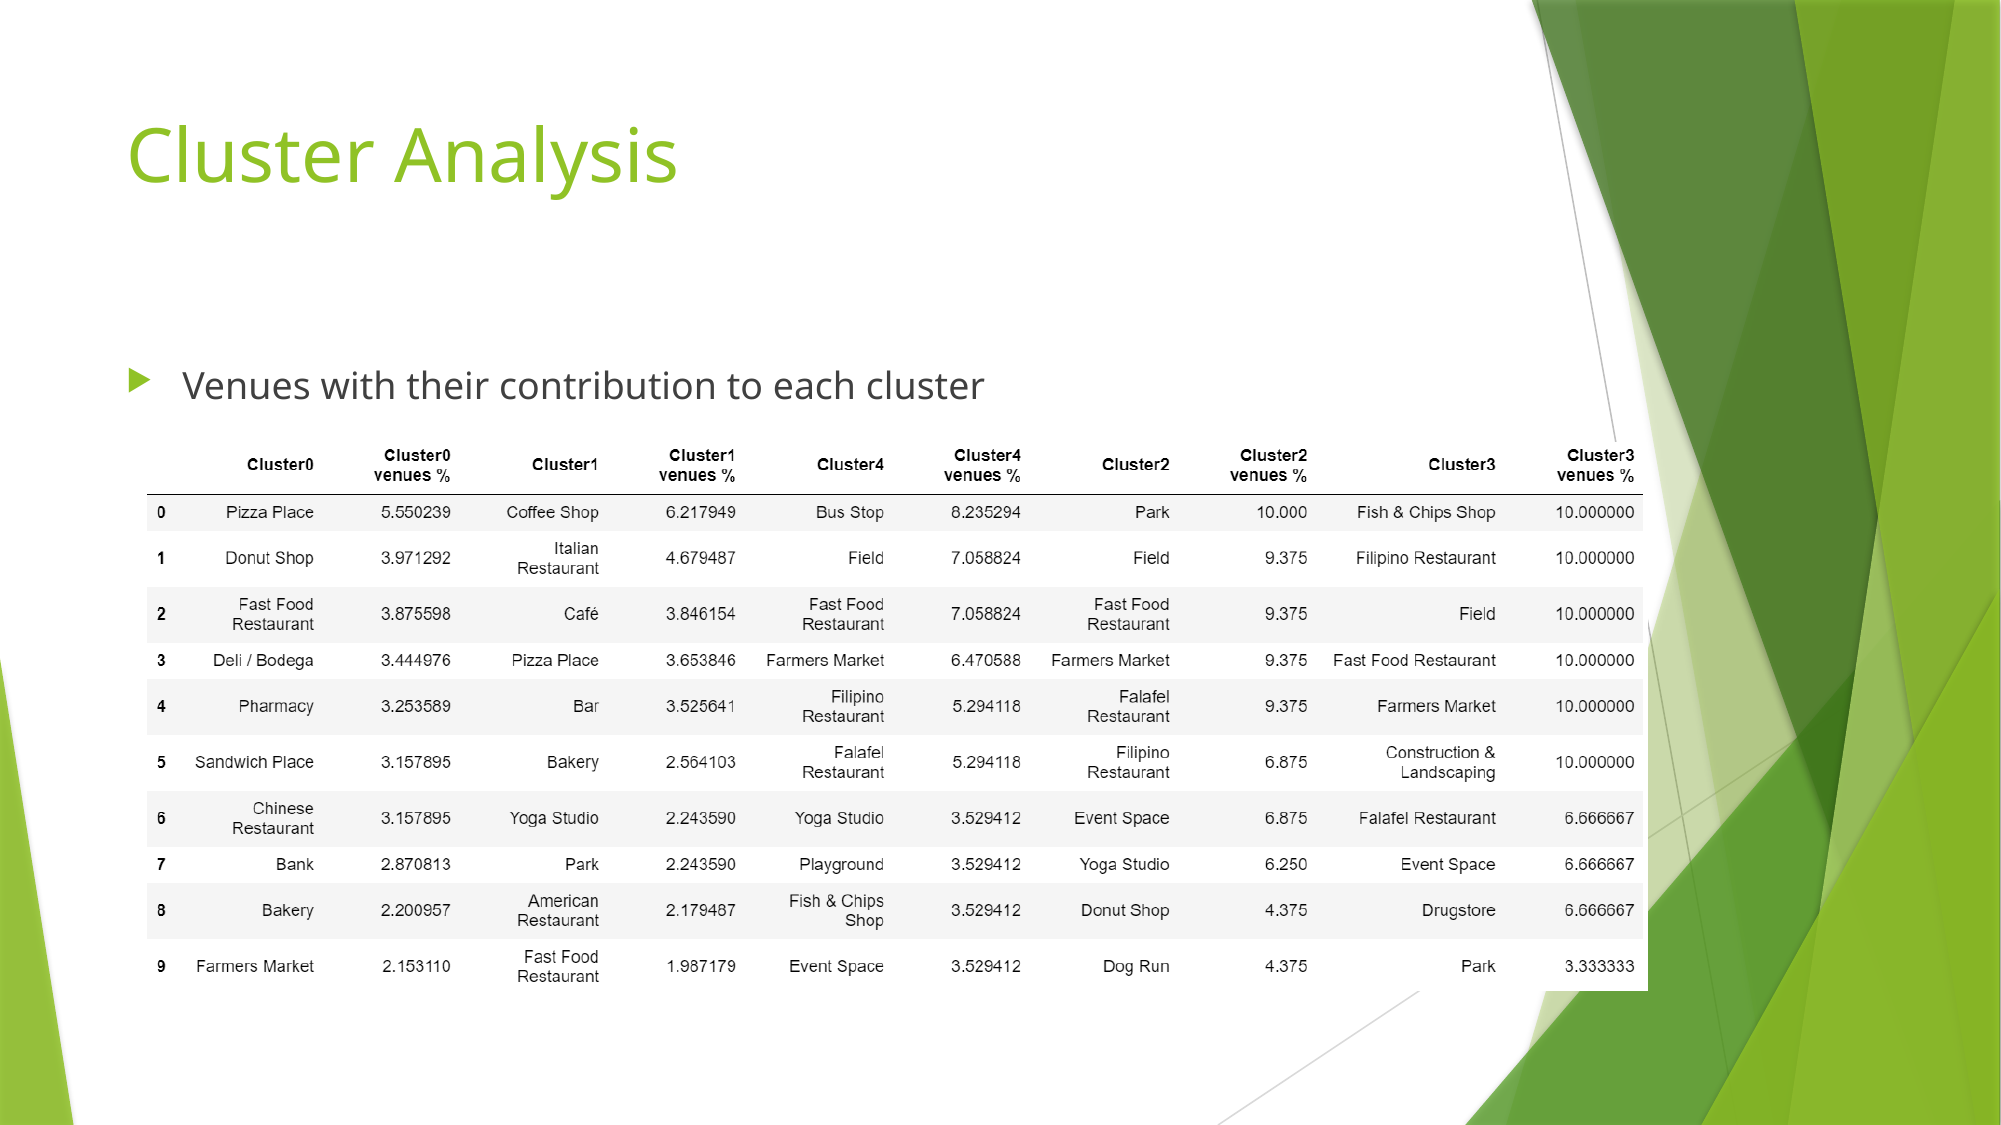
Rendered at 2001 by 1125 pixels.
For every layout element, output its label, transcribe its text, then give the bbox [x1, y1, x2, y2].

picture [144, 442, 1648, 992]
list Venues with their contribution to each cluster [111, 354, 1522, 992]
title Cluster Analysis [111, 99, 1522, 317]
